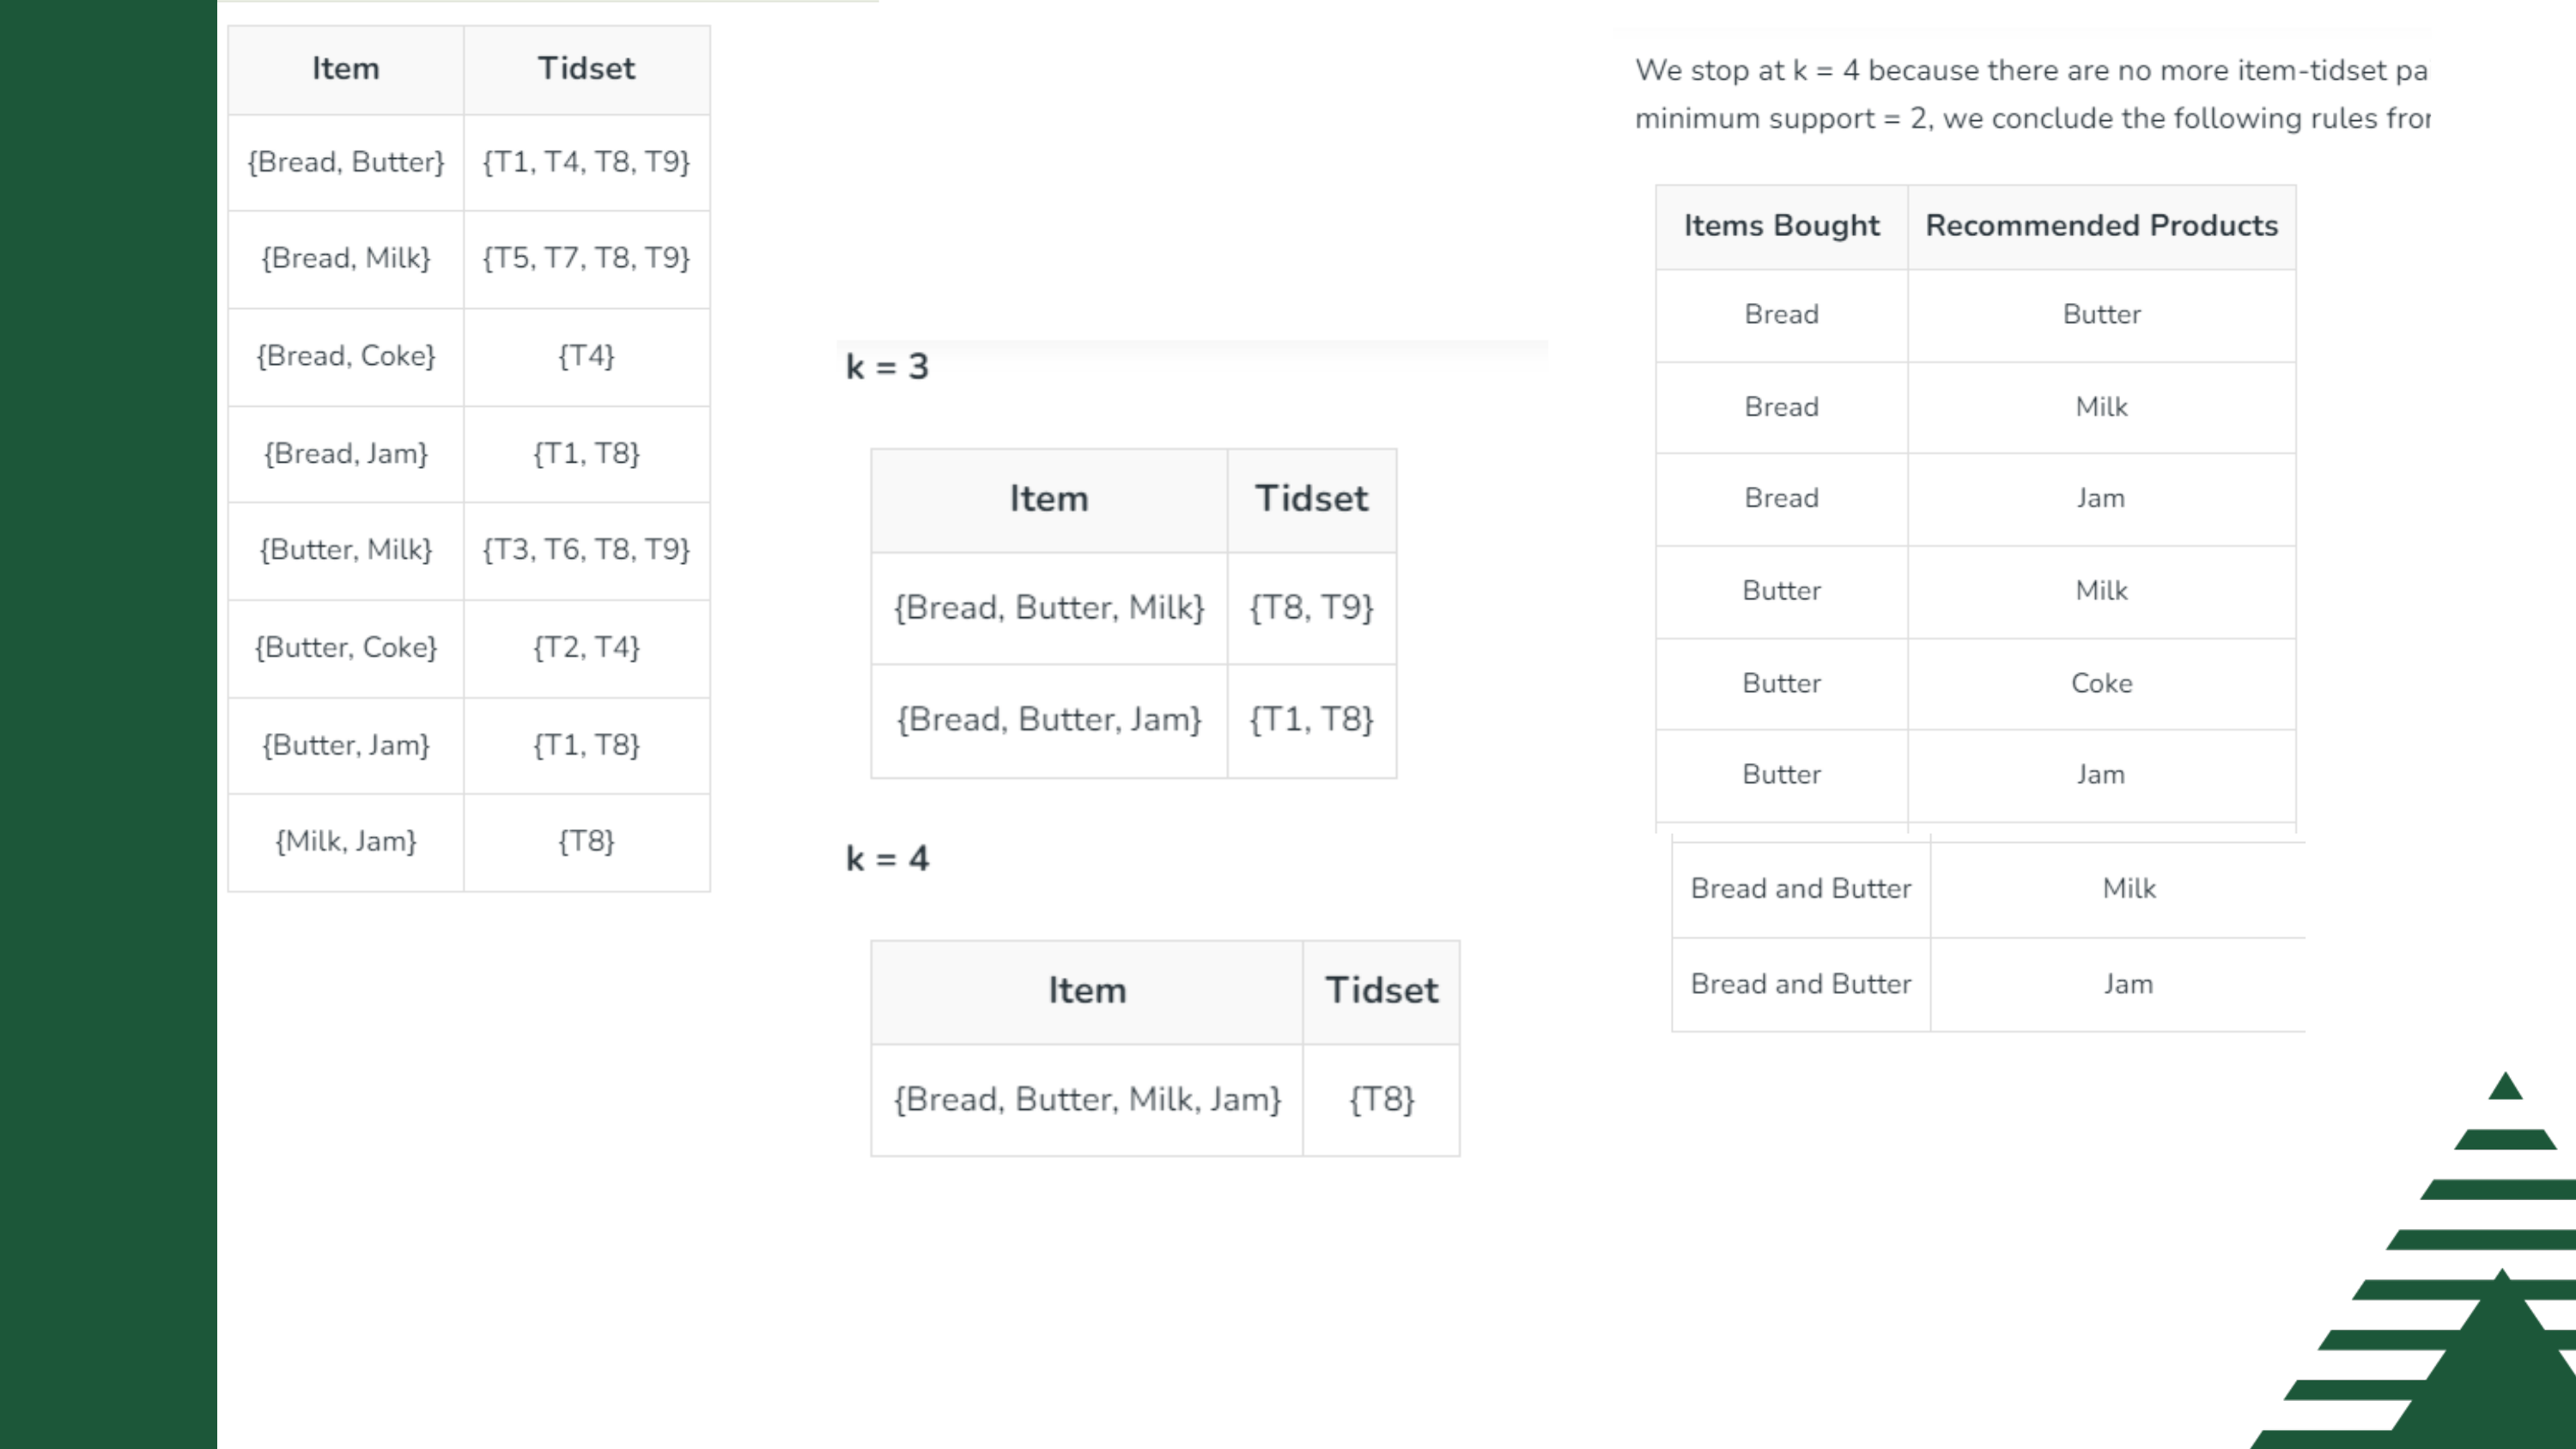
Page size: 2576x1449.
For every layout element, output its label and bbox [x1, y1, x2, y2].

text_box [2215, 1071, 2576, 1449]
text_box [224, 0, 879, 928]
text_box [1613, 27, 2432, 834]
text_box [1667, 834, 2306, 1072]
text_box [836, 318, 1549, 1192]
text_box [0, 0, 218, 1449]
